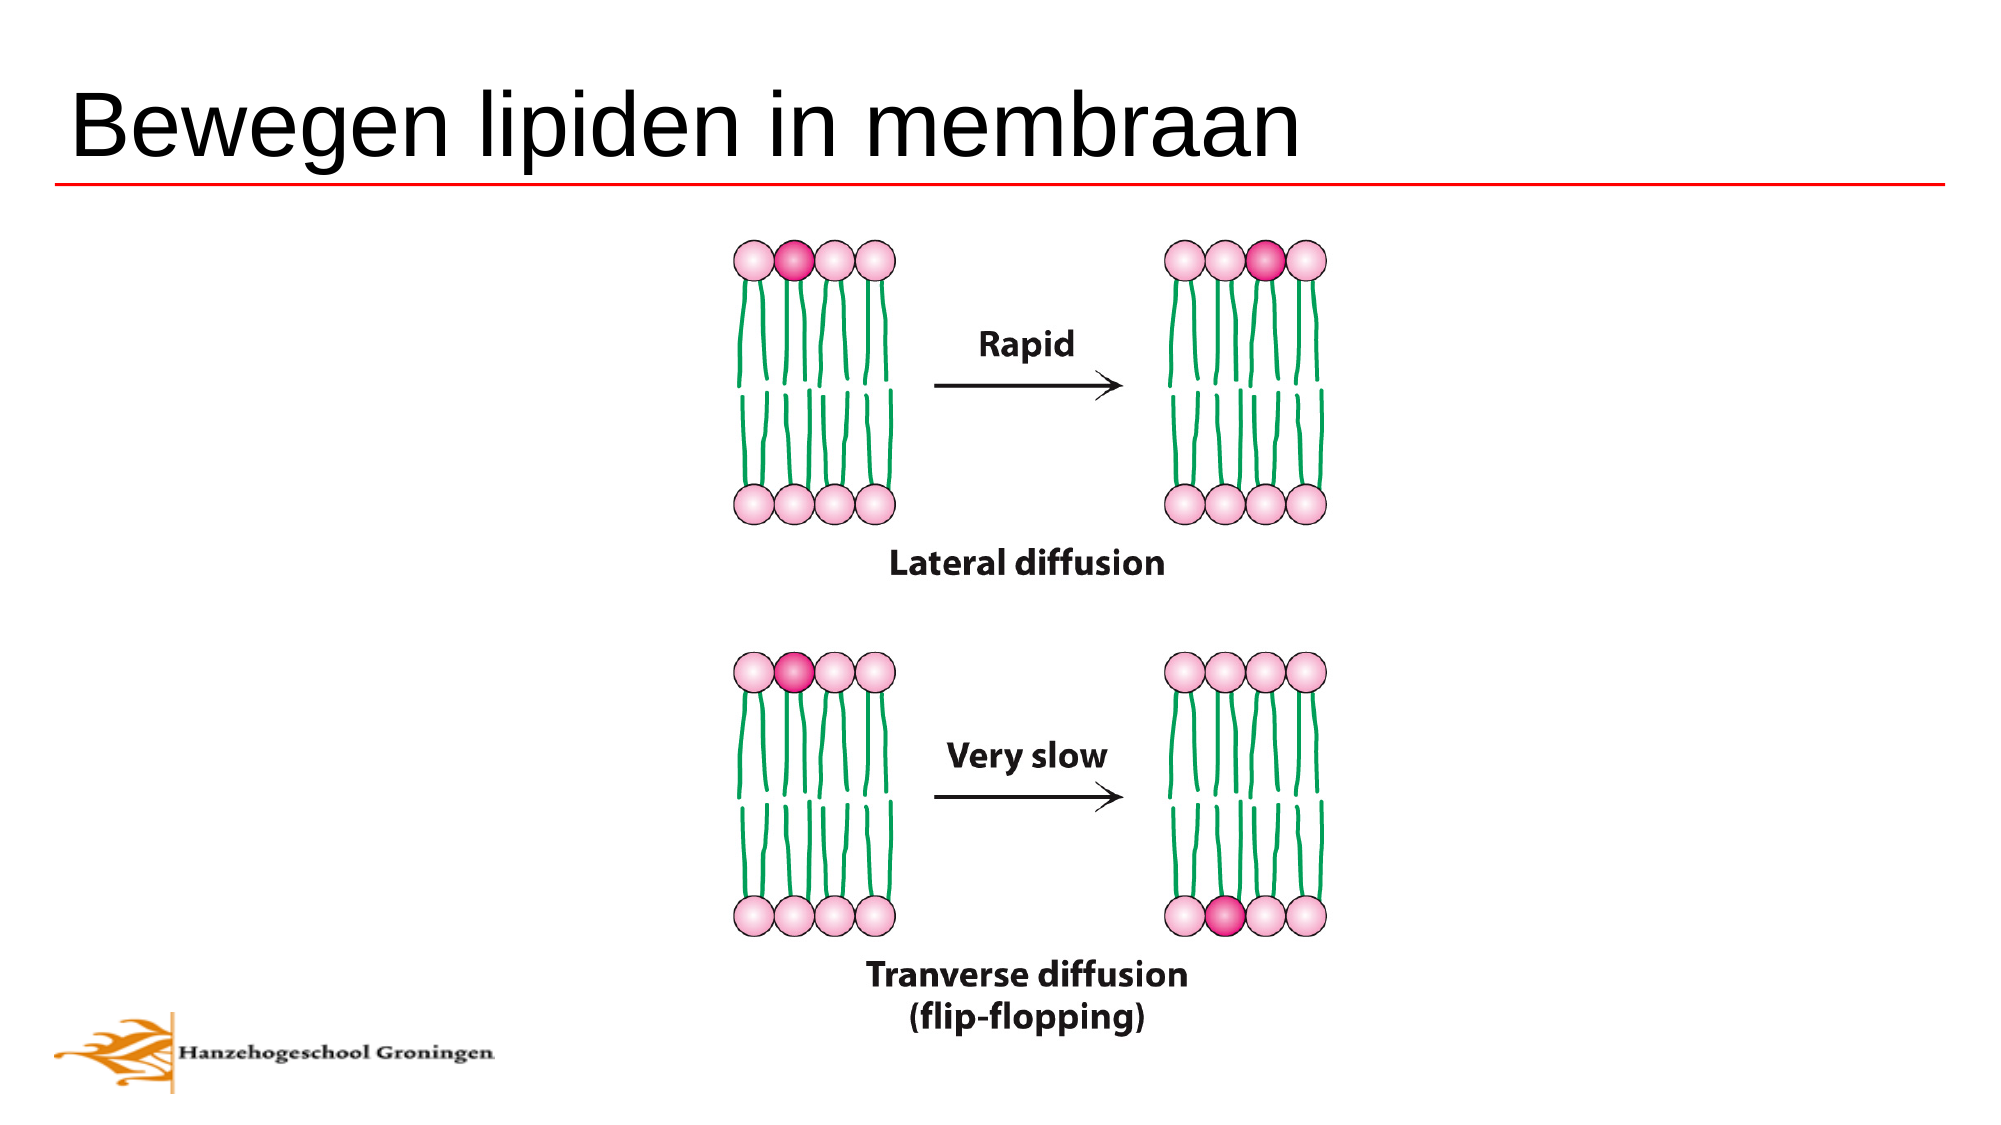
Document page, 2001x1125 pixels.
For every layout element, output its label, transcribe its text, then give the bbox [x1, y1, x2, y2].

title Bewegen lipiden in membraan [54, 54, 1946, 185]
picture [714, 226, 1339, 1041]
picture [54, 1012, 495, 1094]
